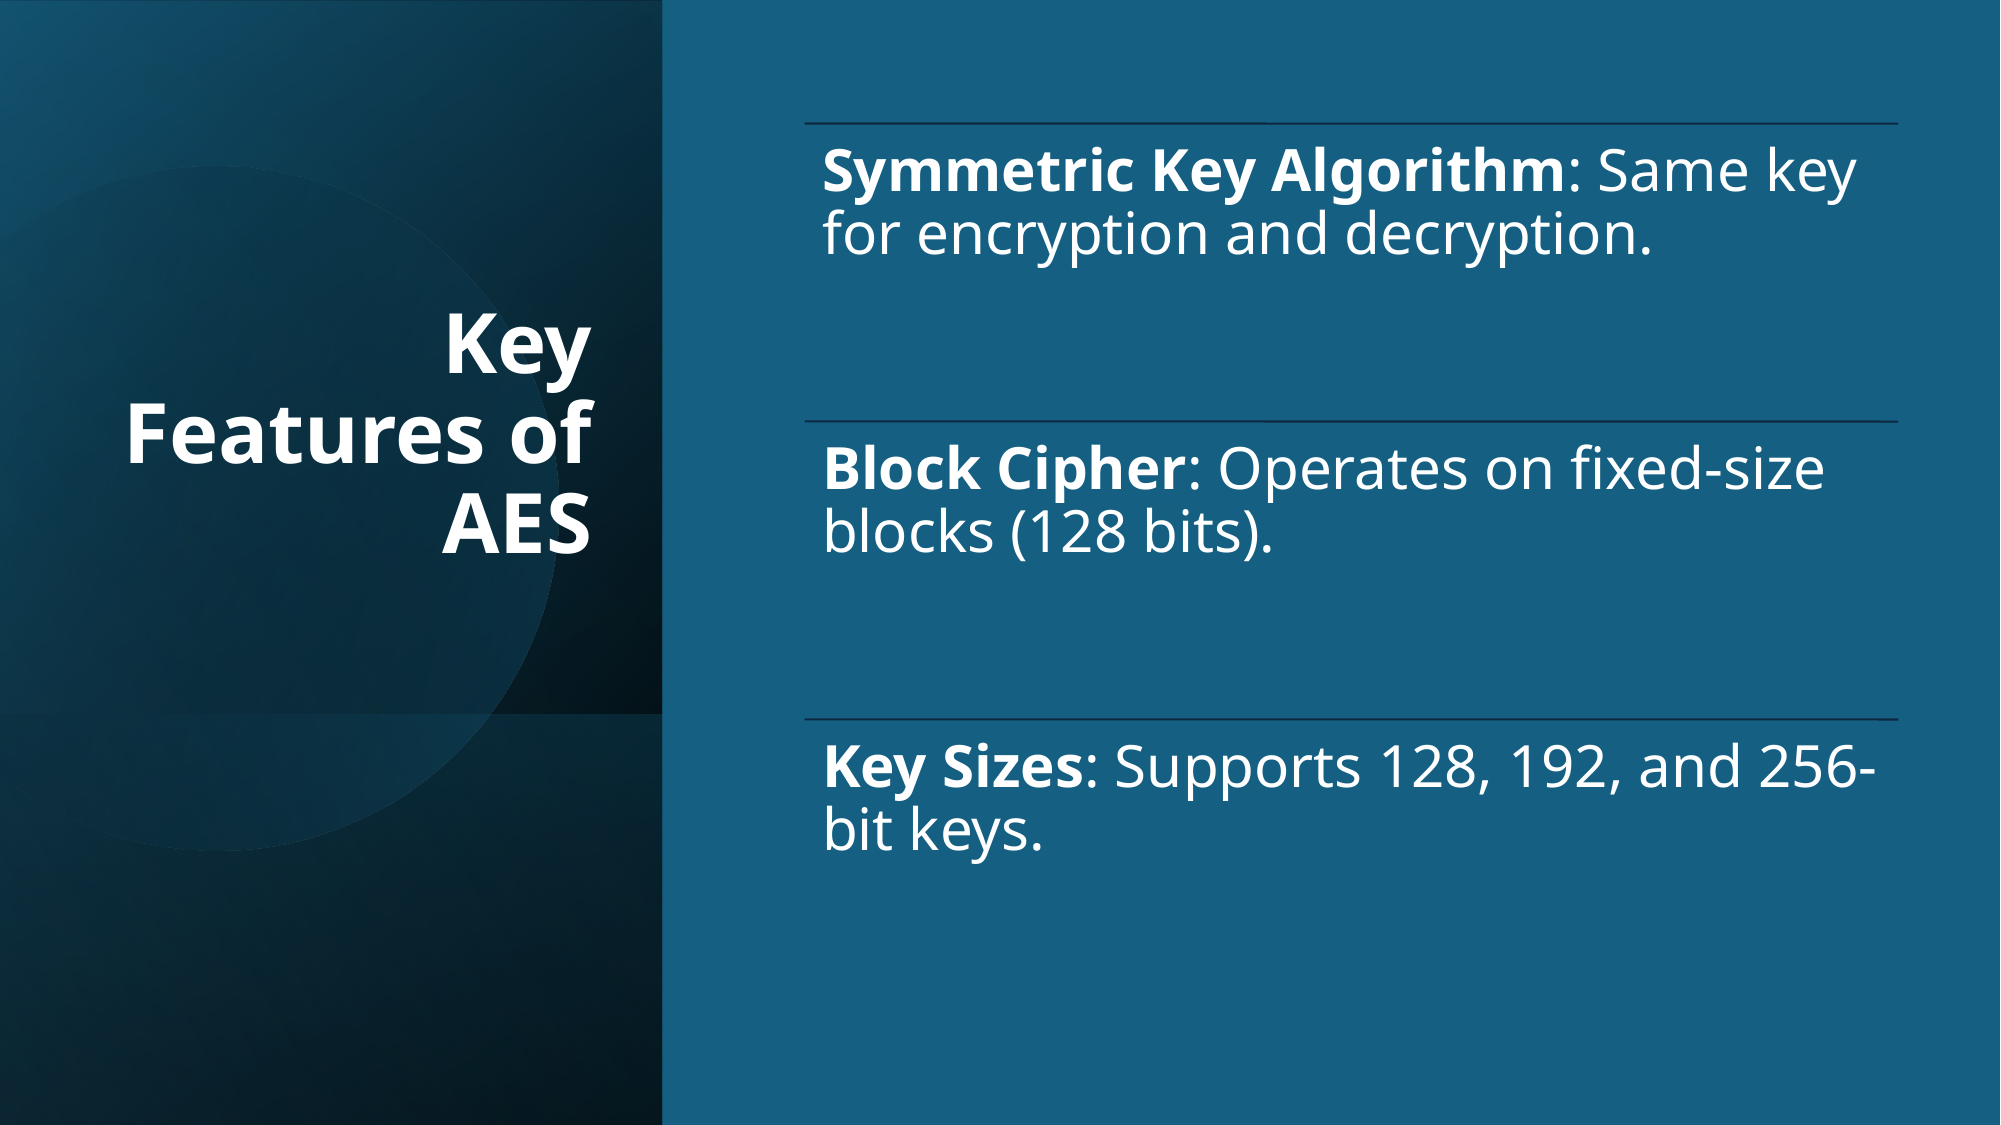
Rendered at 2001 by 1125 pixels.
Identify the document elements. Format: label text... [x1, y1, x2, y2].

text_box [804, 123, 1899, 1018]
title Key Features of AES [96, 276, 608, 670]
text_box [0, 0, 663, 1125]
text_box [663, 0, 2000, 1125]
